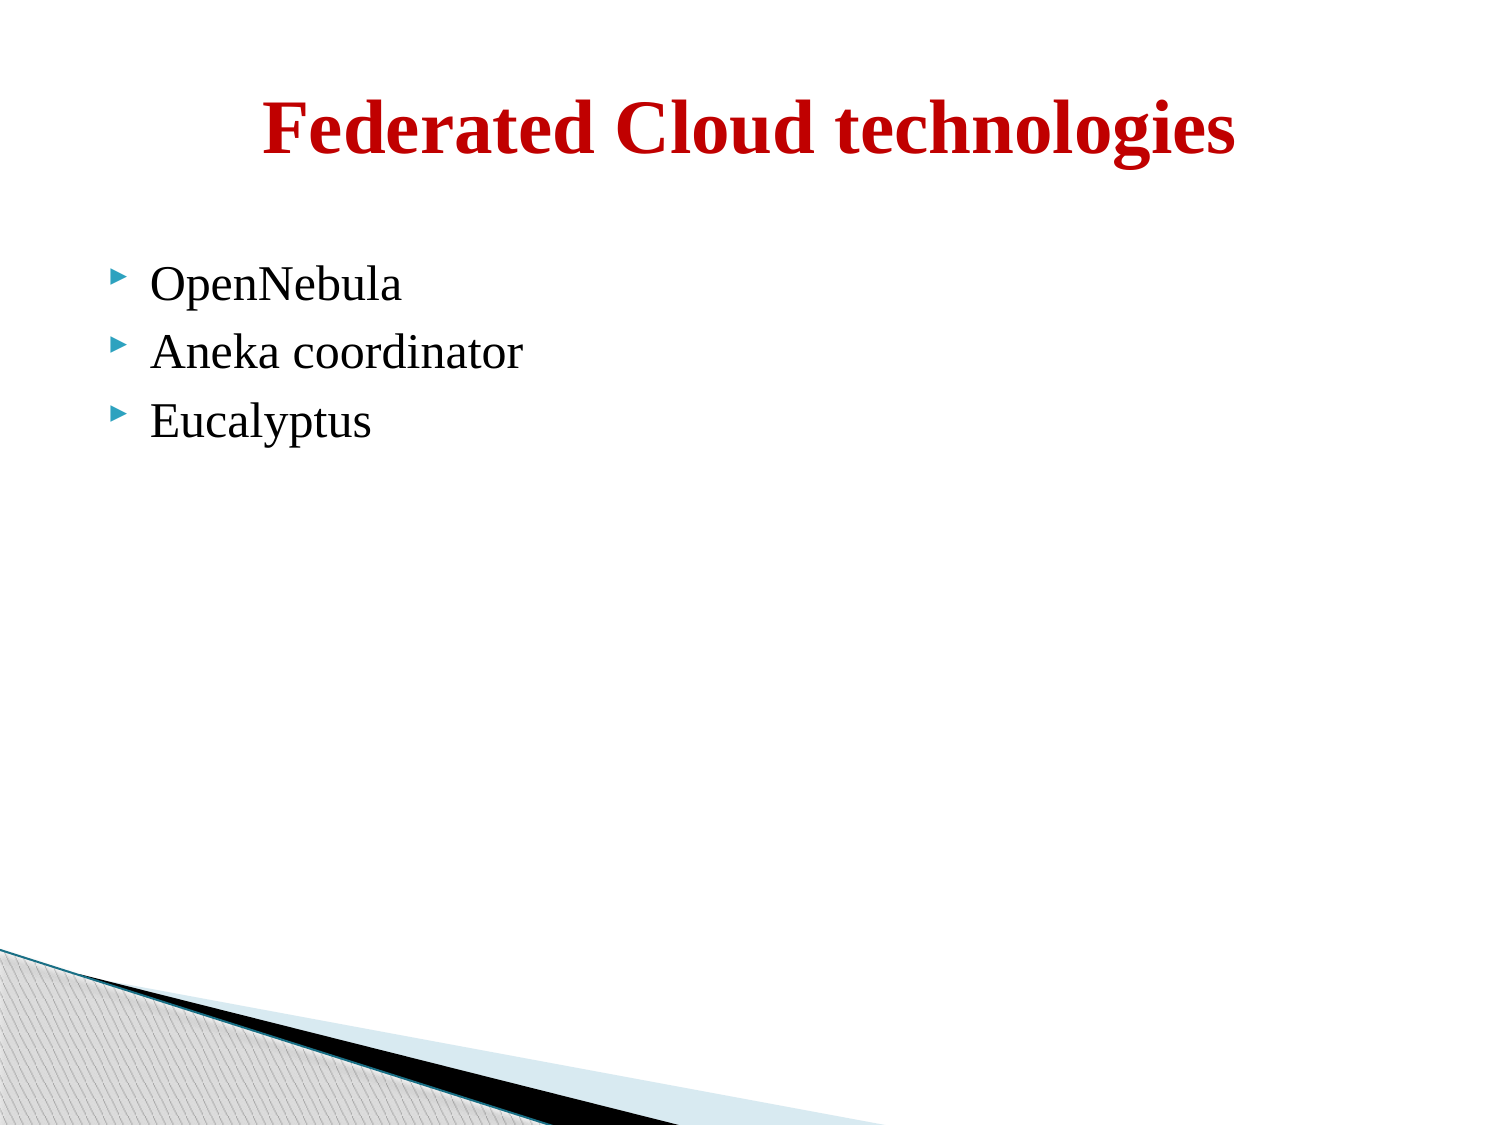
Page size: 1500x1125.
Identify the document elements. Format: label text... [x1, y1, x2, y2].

list OpenNebula Aneka coordinator Eucalyptus [75, 243, 1425, 986]
title Federated Cloud technologies [75, 45, 1425, 200]
